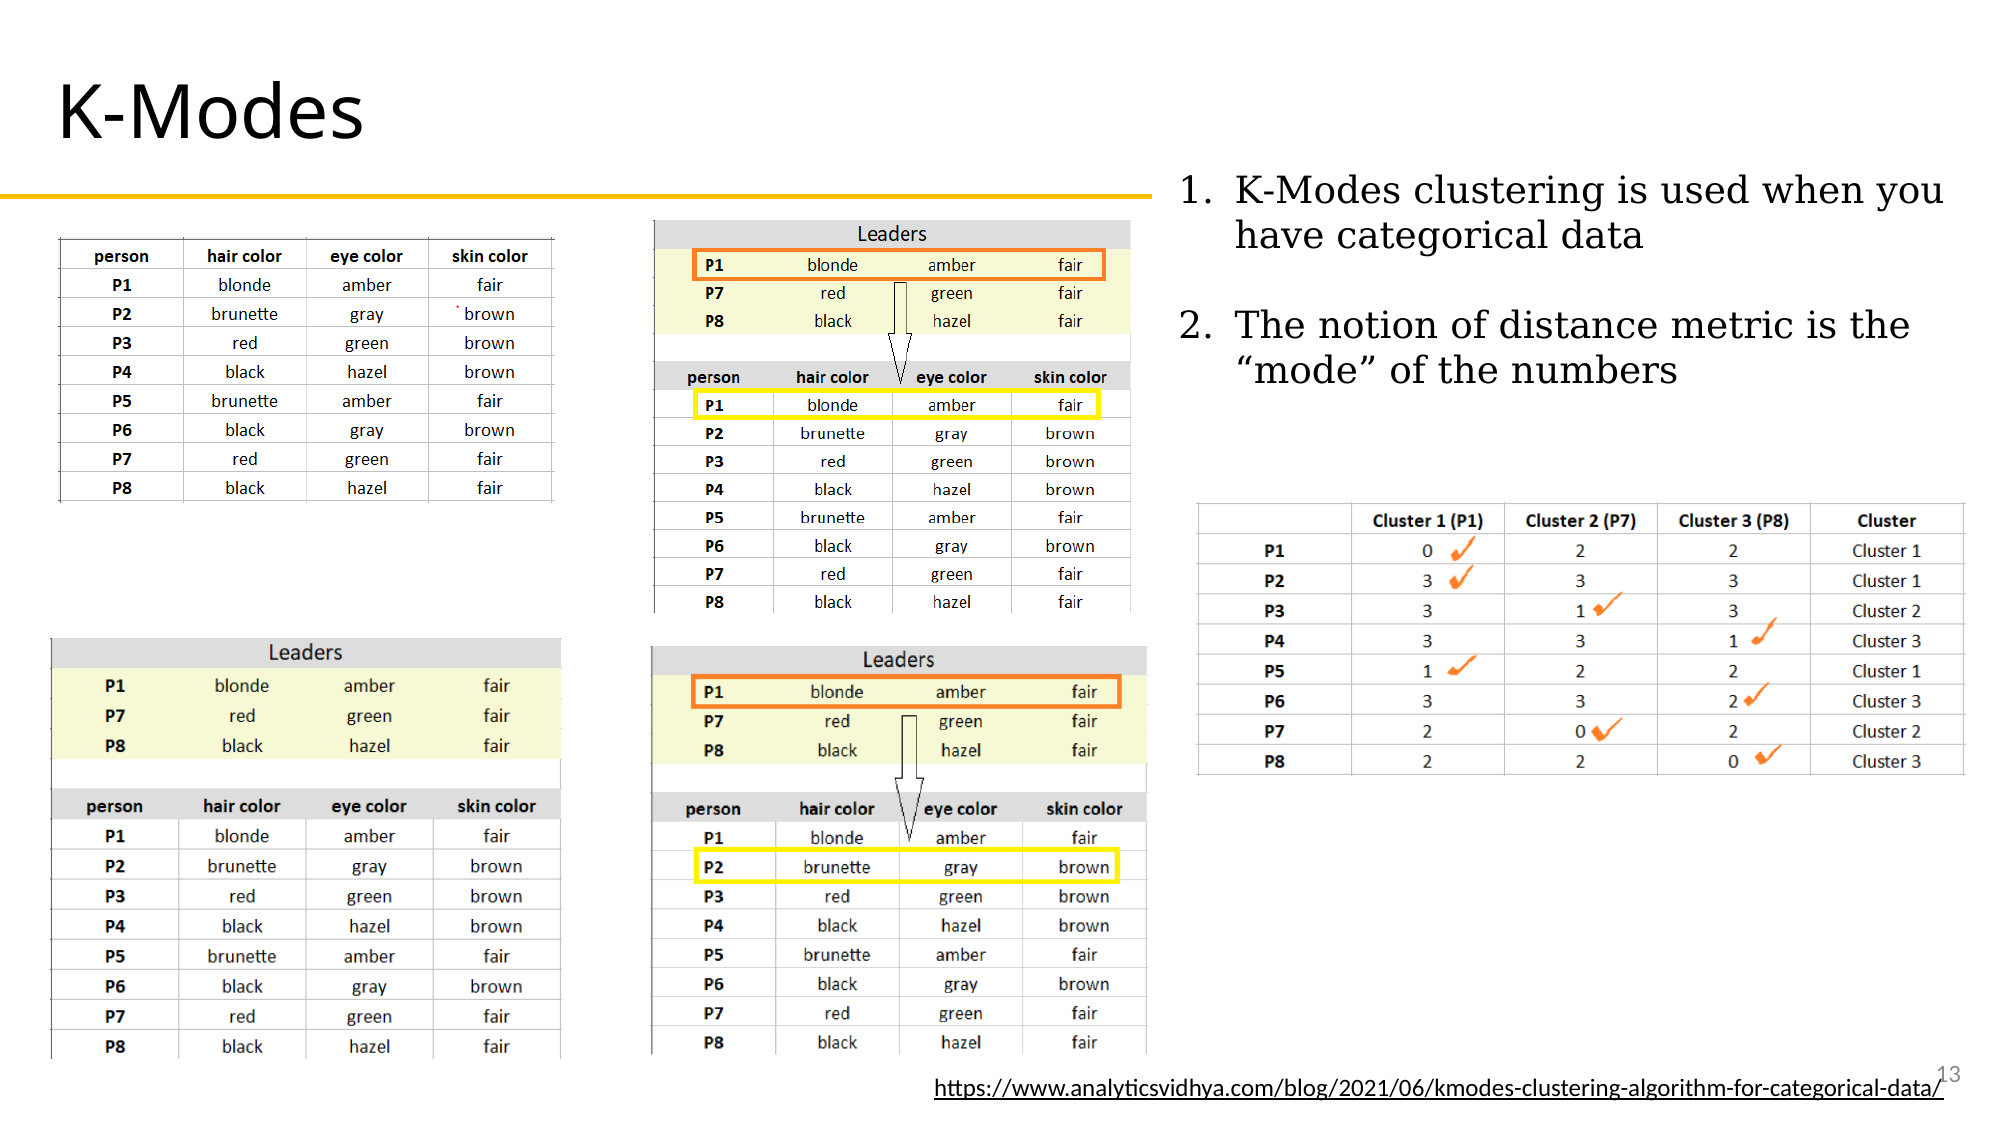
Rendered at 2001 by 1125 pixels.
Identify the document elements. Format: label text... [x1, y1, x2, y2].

picture [50, 638, 562, 1059]
title K-Modes [41, 35, 1767, 194]
picture [57, 237, 555, 503]
slide_number 13 [1526, 1042, 1977, 1103]
text_box https://www.analyticsvidhya.com/blog/2021/06/kmodes-clustering-algorithm-for-categorical-data/ [919, 1063, 1967, 1109]
picture [646, 638, 1155, 1059]
picture [652, 220, 1131, 613]
picture [1196, 502, 1966, 776]
text_box K-Modes clustering is used when you have categorical data The notion of distance metric is the “mode” of the numbers [1163, 158, 1977, 399]
